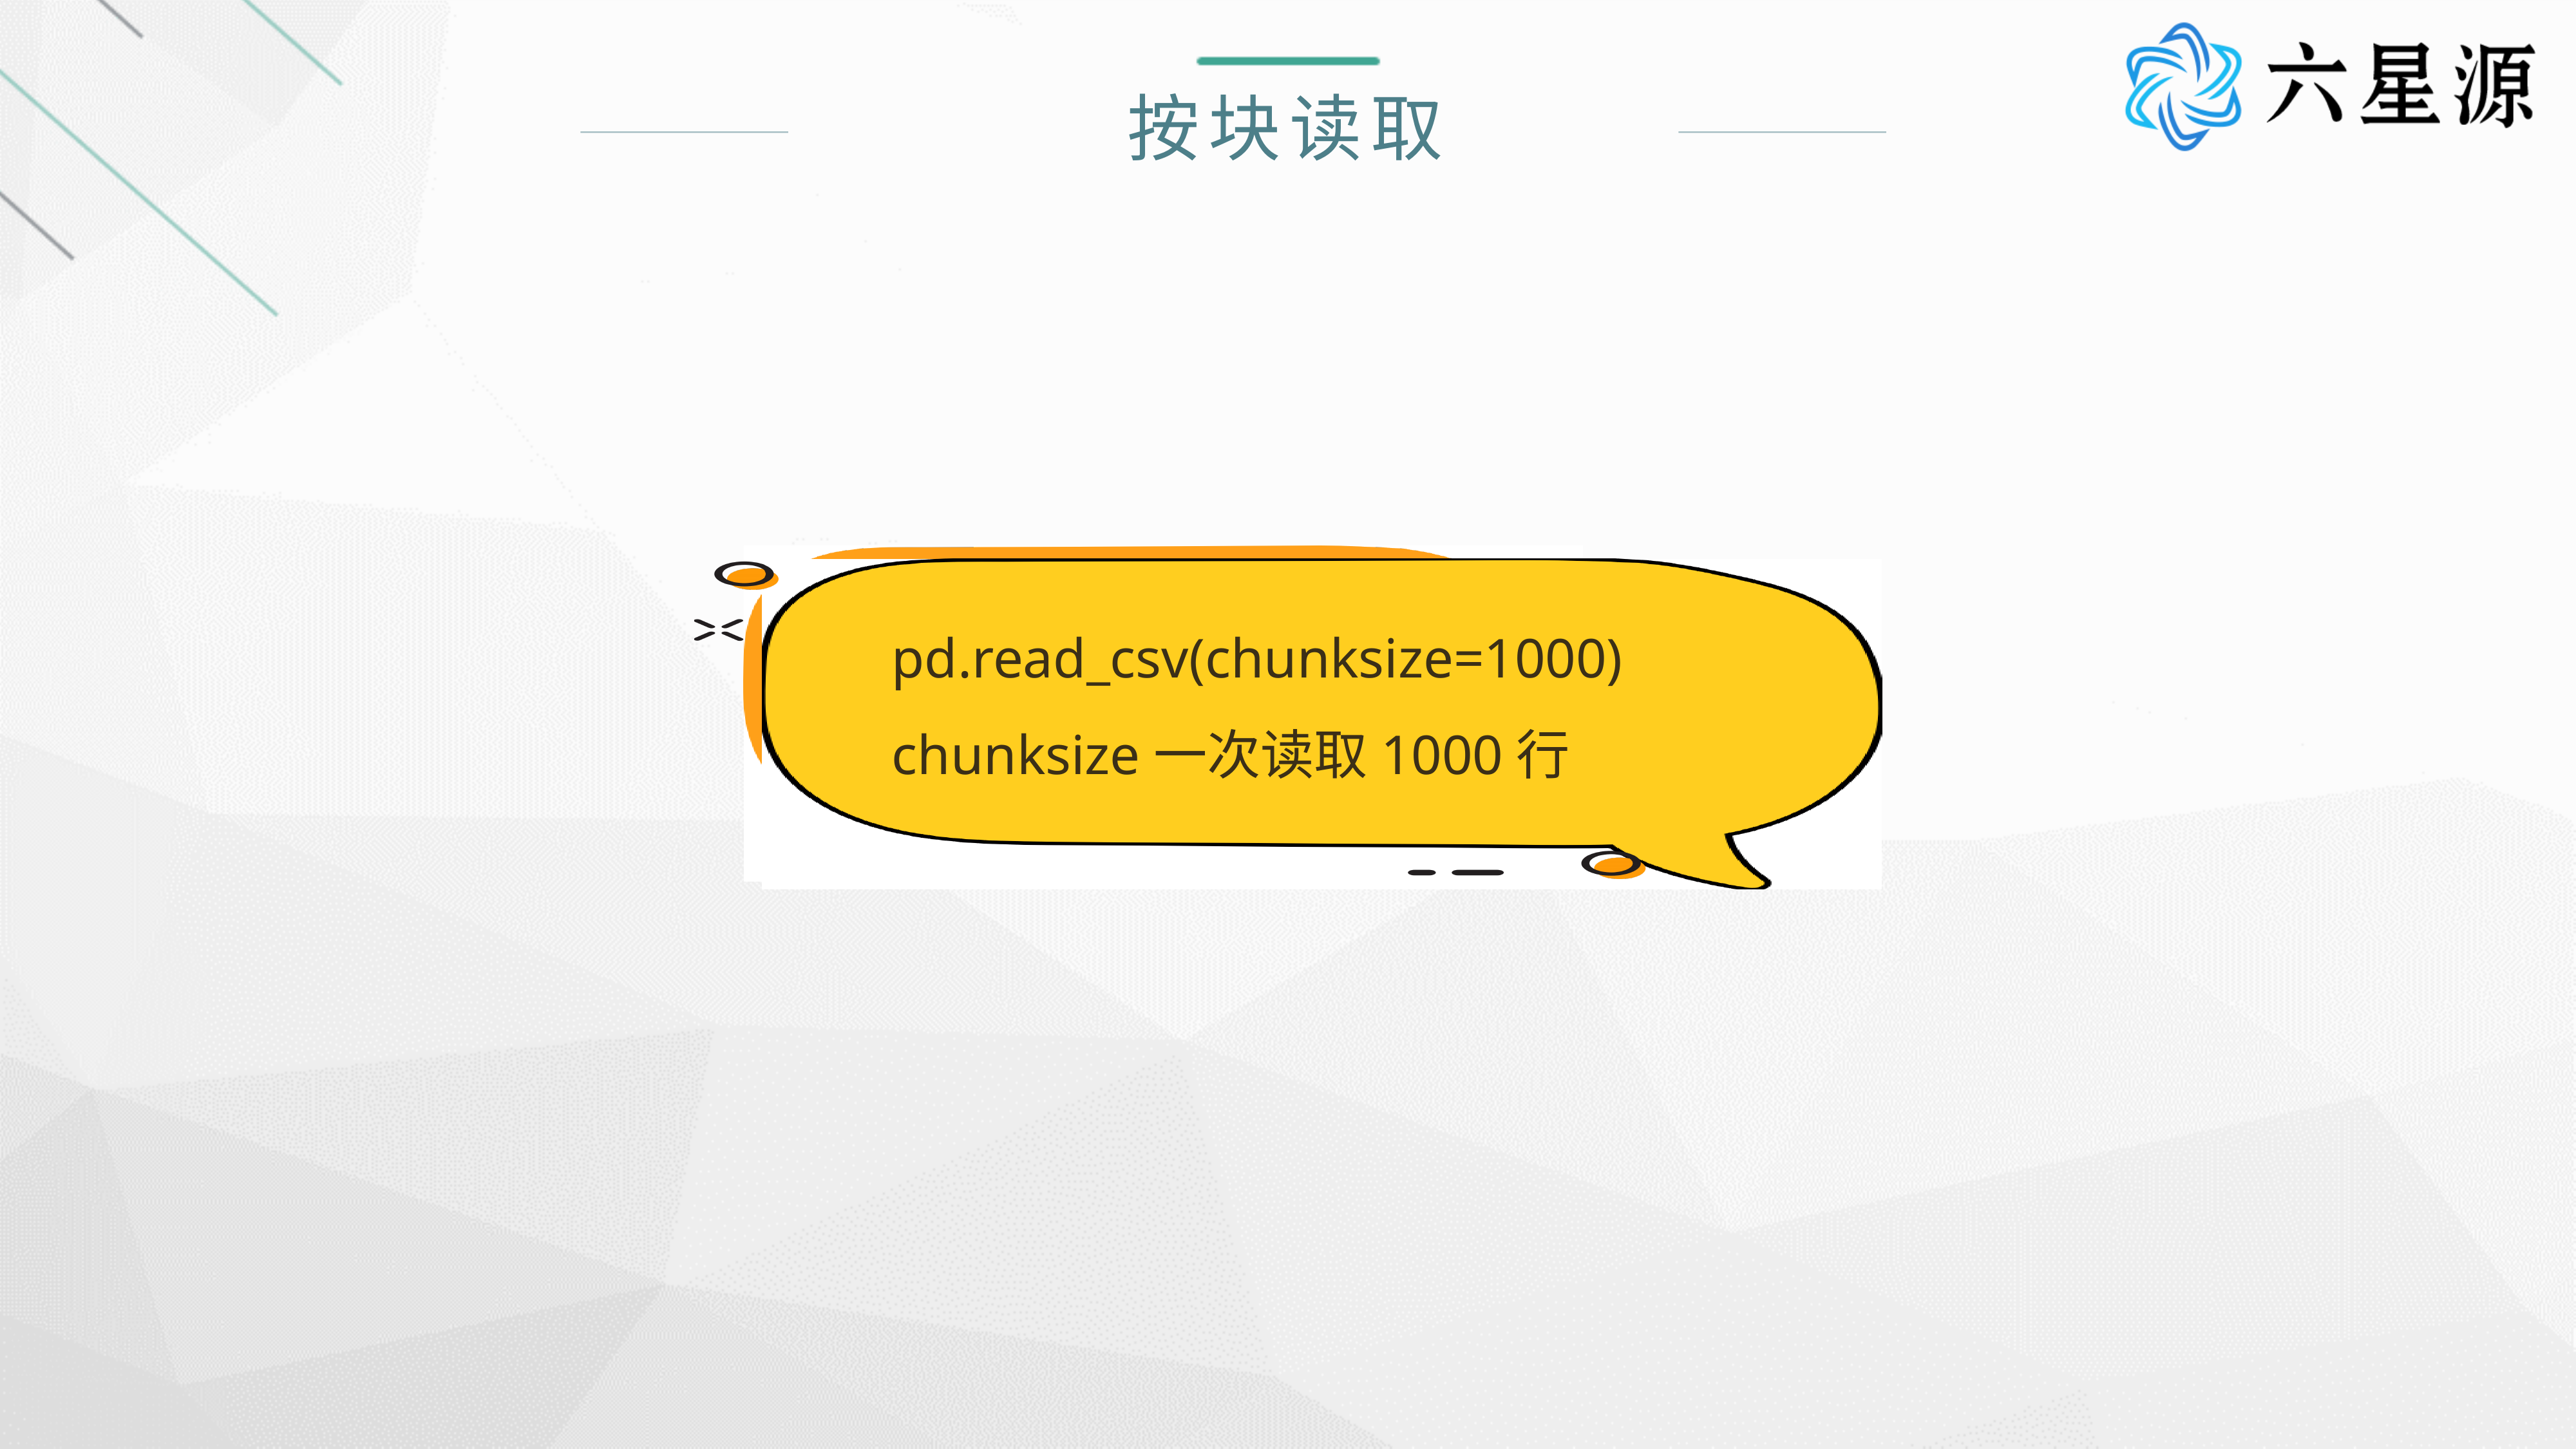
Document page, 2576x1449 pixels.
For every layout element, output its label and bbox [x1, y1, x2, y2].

text_box [580, 77, 1887, 176]
text_box [694, 534, 1882, 890]
picture [0, 0, 2576, 1449]
